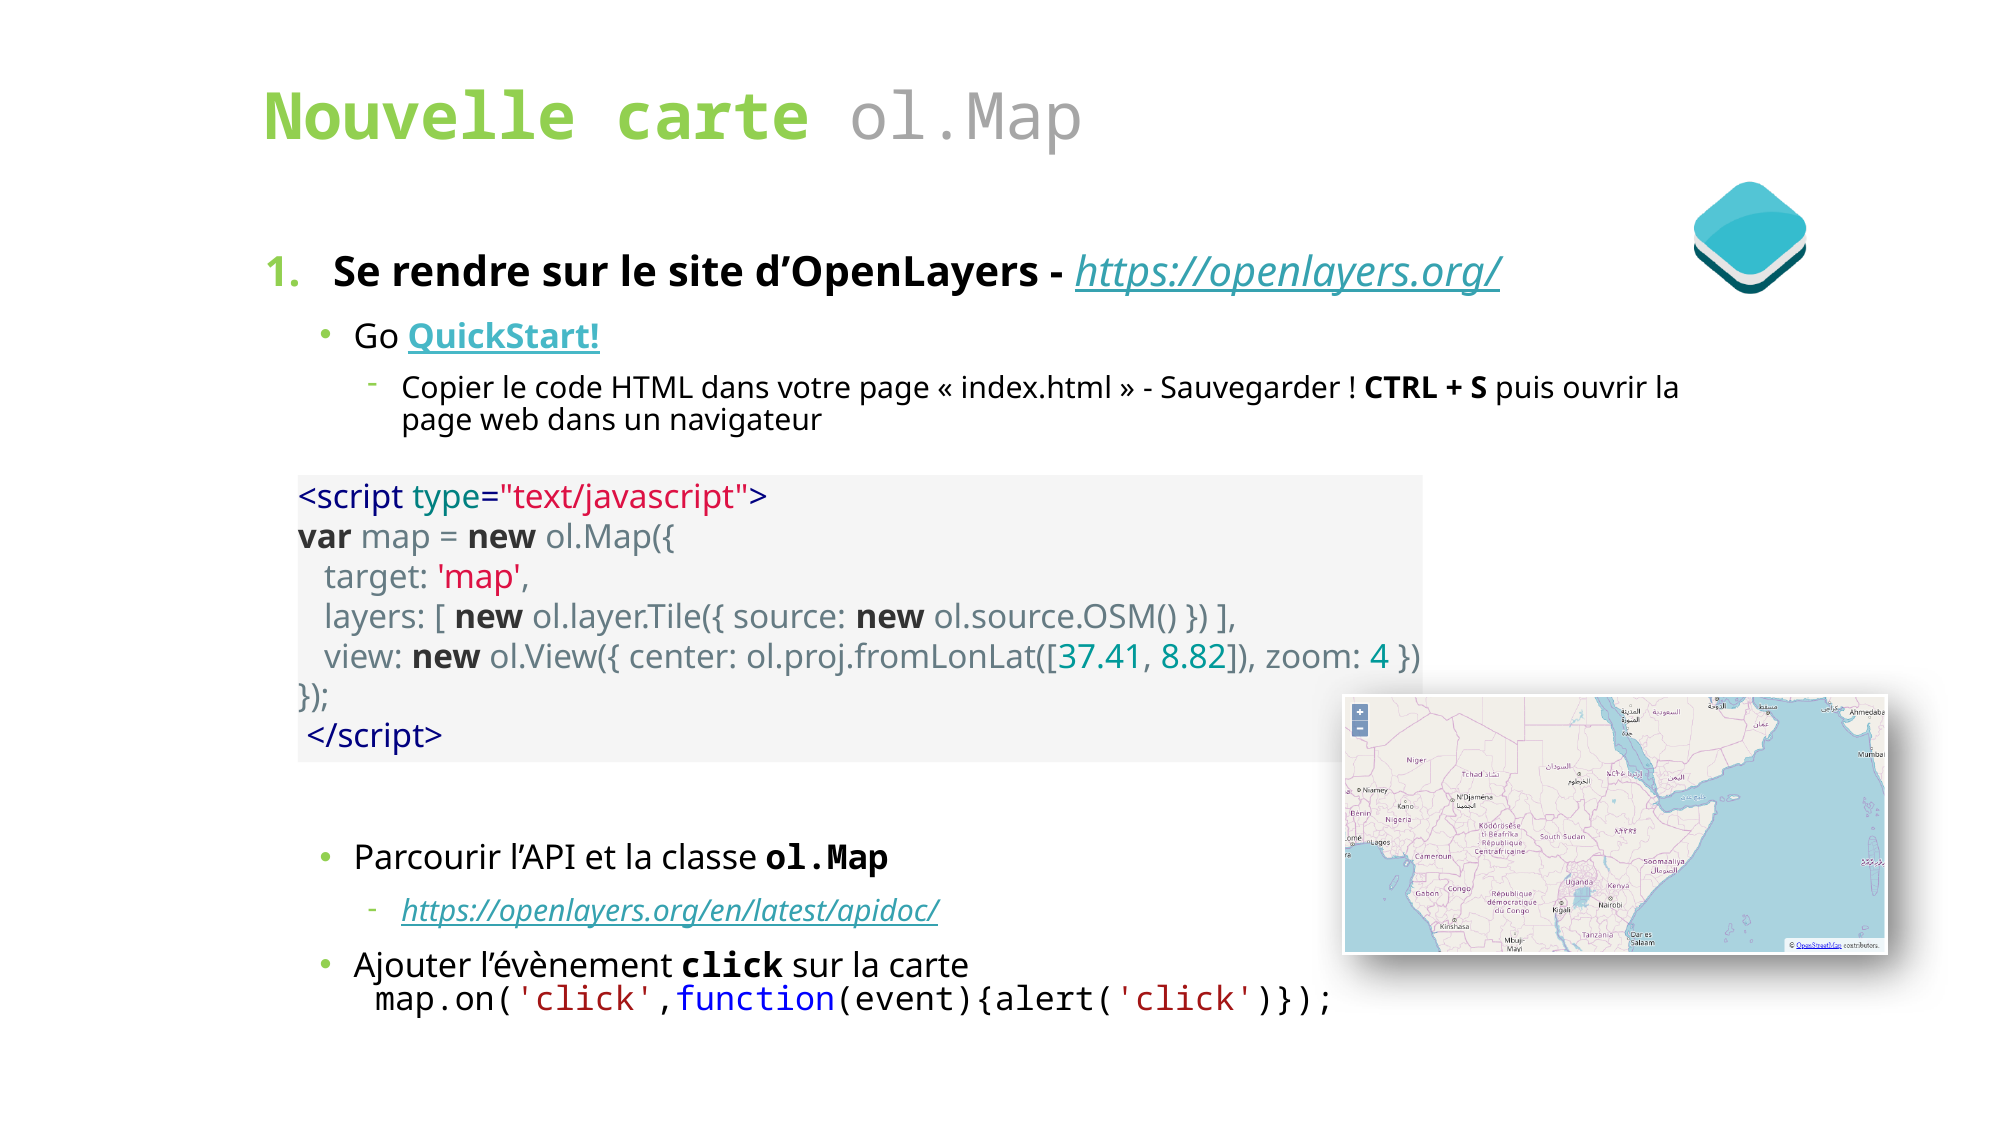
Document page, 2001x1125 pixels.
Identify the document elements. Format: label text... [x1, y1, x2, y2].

list Se rendre sur le site d’OpenLayers - https://openlayers.org/ Go QuickStart! Copier le code HTML dans votre page « index.html » - Sauvegarder ! CTRL + S puis ouvrir la page web dans un navigateur Parcourir l’API et la classe ol.Map https://openlayers.org/en/latest/apidoc/ Ajouter l’évènement click sur la carte [249, 237, 1750, 1000]
text_box map.on('click',function(event){alert('click')}); [360, 969, 1361, 1025]
title Nouvelle carte ol.Map [249, 75, 1750, 161]
picture [1342, 694, 1888, 955]
text_box <script type="text/javascript"> var map = new ol.Map({ target: 'map', layers: [ new ol.layer.Tile({ source: new ol.source.OSM() }) ], view: new ol.View({ center: ol.proj.fromLonLat([37.41, 8.82]), zoom: 4 }) }); </script> [297, 475, 1423, 763]
picture [1691, 179, 1809, 297]
